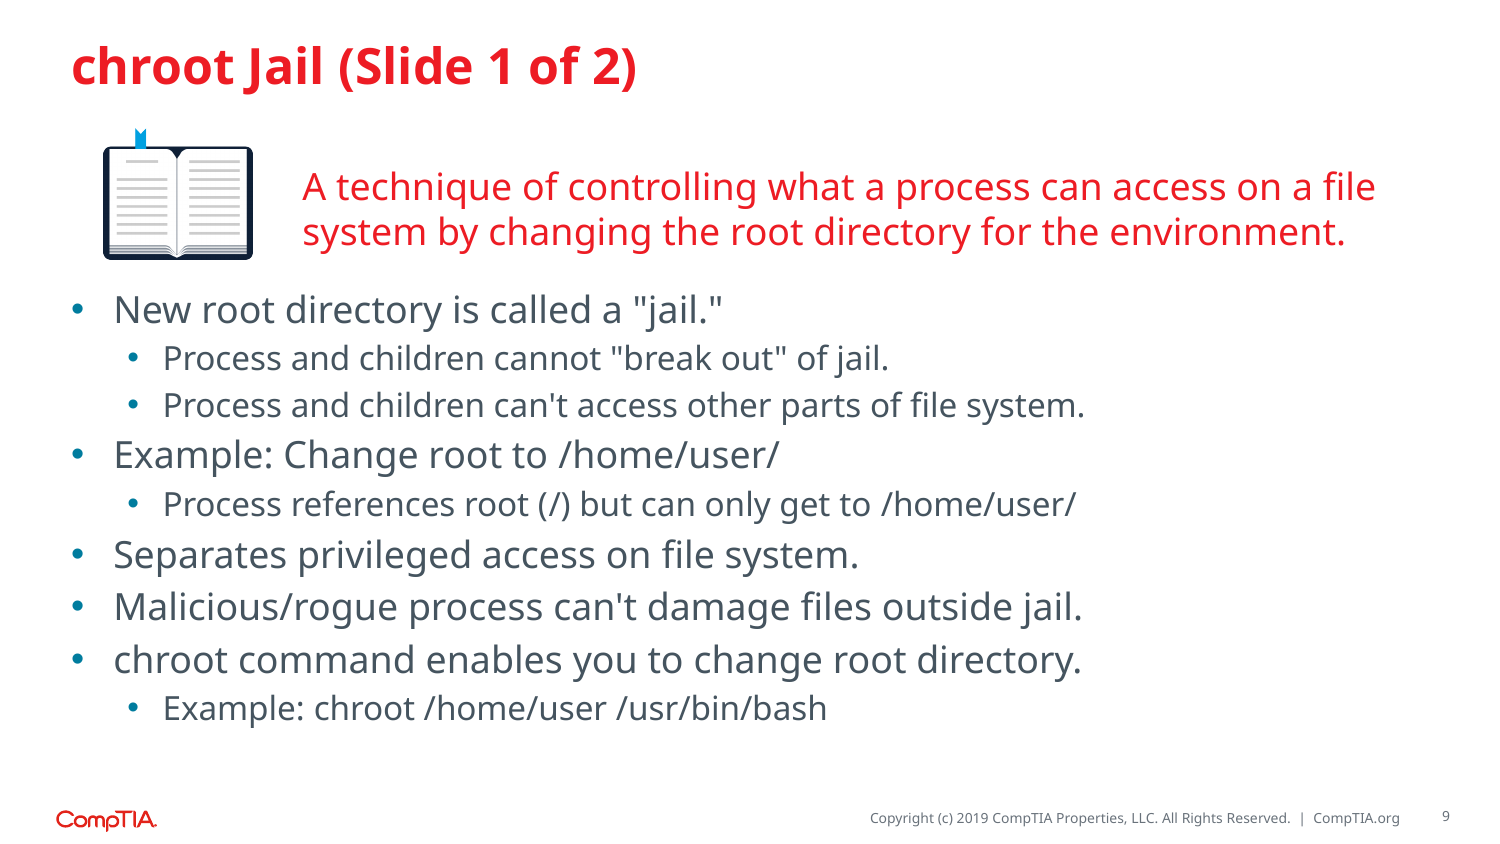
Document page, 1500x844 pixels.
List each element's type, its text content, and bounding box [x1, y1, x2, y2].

title chroot Jail (Slide 1 of 2) [56, 12, 1444, 117]
list A technique of controlling what a process can access on a file system by changing the root directory for the environment. [287, 155, 1445, 249]
list New root directory is called a "jail." Process and children cannot "break out" of jail. Process and children can't access other parts of file system. Example: Change root to /home/user/ Process references root (/) but can only get to /home/user/ Separates privileged access on file system. Malicious/rogue process can't damage files outside jail. chroot command enables you to change root directory. Example: chroot /home/user /usr/bin/bash [56, 278, 1444, 764]
slide_number 9 [1407, 800, 1450, 835]
picture [103, 128, 253, 260]
